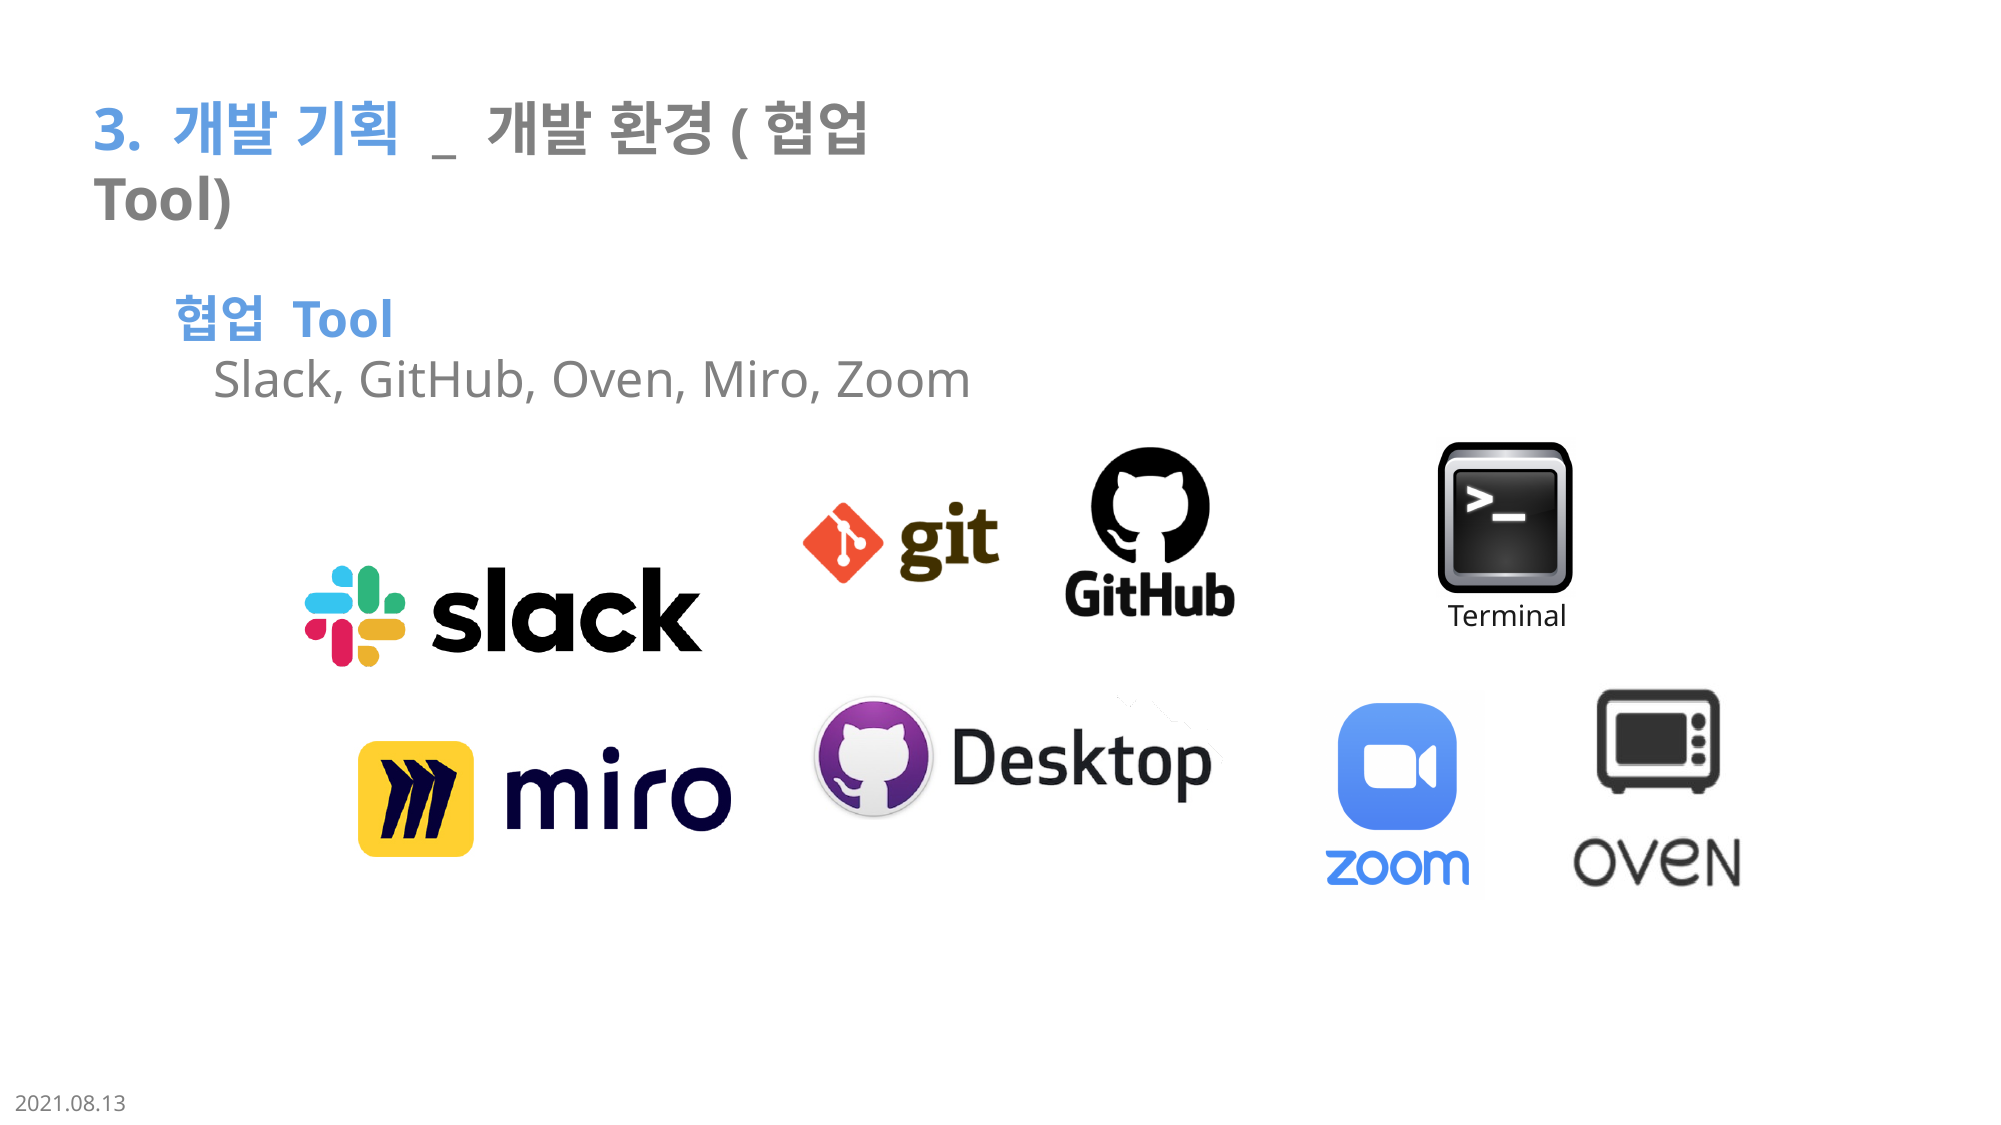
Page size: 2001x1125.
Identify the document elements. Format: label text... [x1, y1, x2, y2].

picture [1310, 690, 1485, 900]
text_box 2021.08.13 [0, 1082, 799, 1123]
picture [316, 724, 771, 866]
text_box 3. 개발 기획 _ 개발 환경(협업Tool) [78, 84, 938, 240]
picture [1543, 666, 1772, 900]
picture [767, 416, 1275, 665]
picture [304, 565, 703, 667]
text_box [1413, 437, 1603, 667]
text_box 협업 Tool Slack, GitHub, Oven, Miro, Zoom [159, 280, 1377, 416]
picture [809, 693, 1234, 821]
